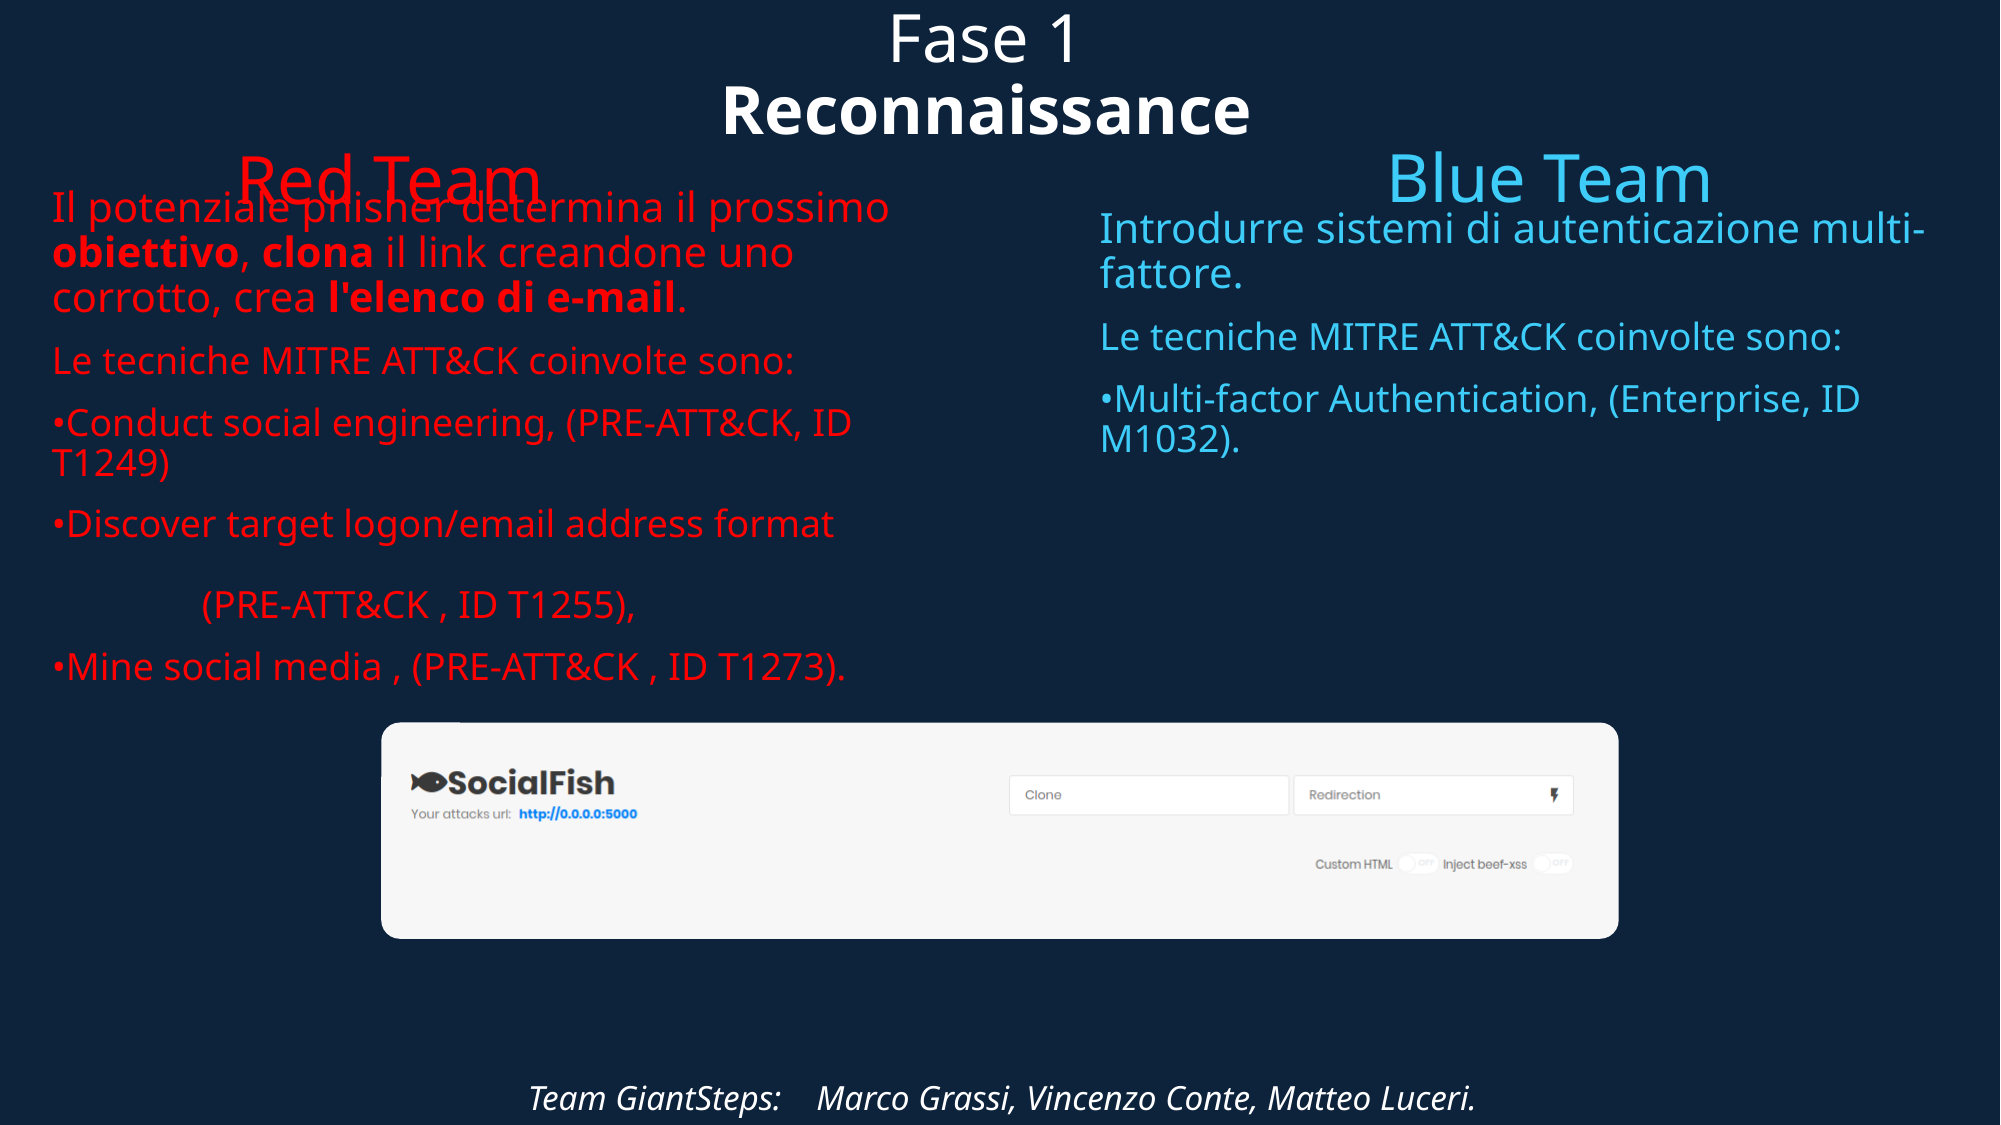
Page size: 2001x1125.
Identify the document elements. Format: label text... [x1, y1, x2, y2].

text_box Il potenziale phisher determina il prossimo obiettivo, clona il link creandone uno corrotto, crea l'elenco di e-mail. Le tecniche MITRE ATT&CK coinvolte sono: •Conduct social engineering, (PRE-ATT&CK, ID T1249) •Discover target logon/email address format (PRE-ATT&CK , ID T1255), •Mine social media , (PRE-ATT&CK , ID T1273). [37, 127, 932, 831]
text_box Team GiantSteps: Marco Grassi, Vincenzo Conte, Matteo Luceri. [513, 1069, 1494, 1125]
picture [381, 722, 1619, 939]
list Fase 1 Reconnaissance [37, 17, 1936, 137]
text_box Introdurre sistemi di autenticazione multi-fattore. Le tecniche MITRE ATT&CK coinvolte sono: •Multi-factor Authentication, (Enterprise, ID M1032). [1084, 138, 2000, 597]
